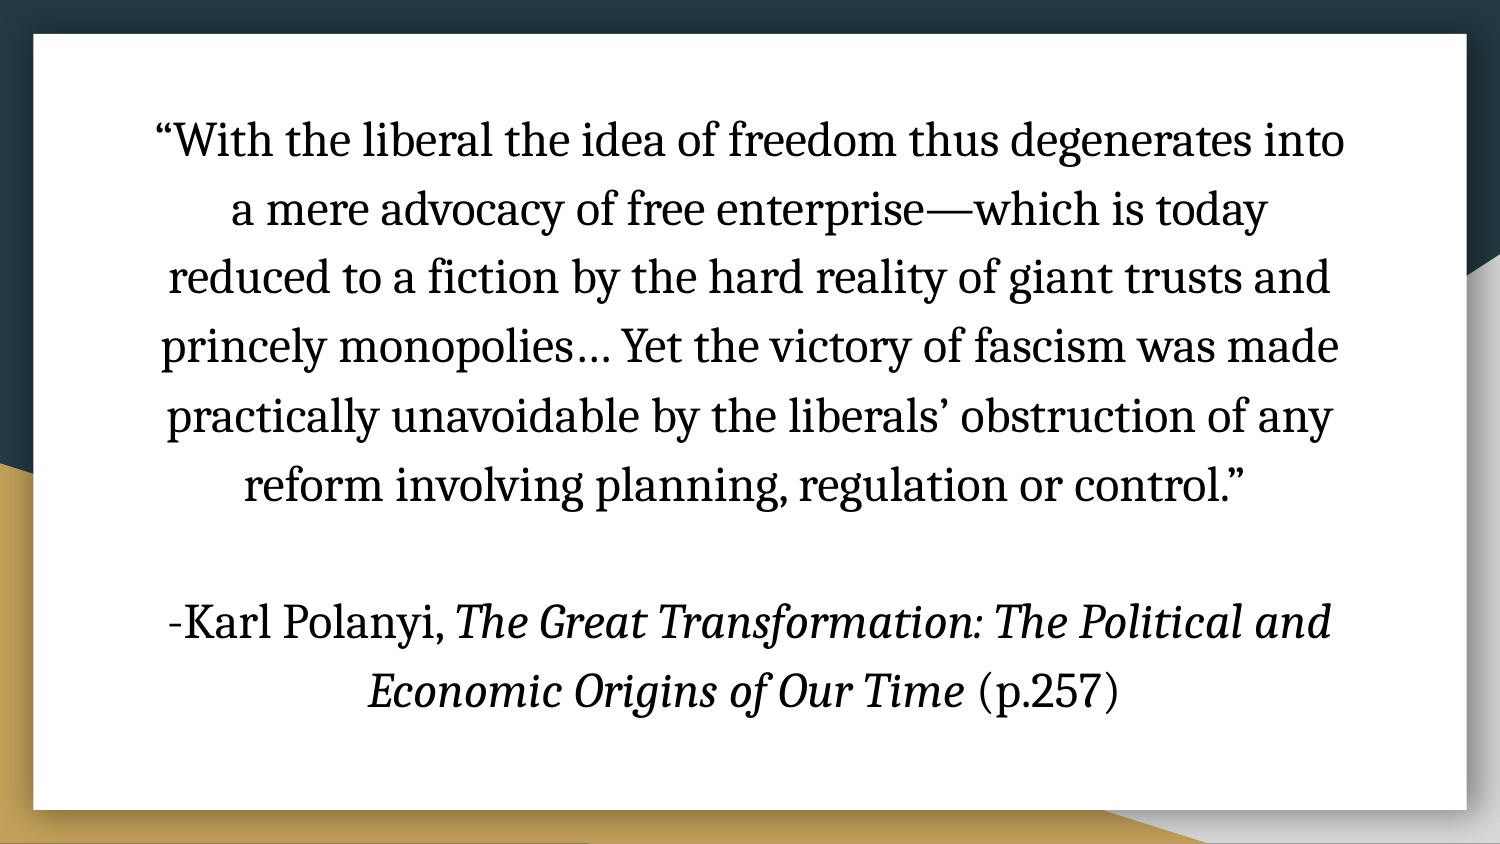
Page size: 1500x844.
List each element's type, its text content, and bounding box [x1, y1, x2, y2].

list “With the liberal the idea of freedom thus degenerates into a mere advocacy of free enterprise—which is today reduced to a fiction by the hard reality of giant trusts and princely monopolies… Yet the victory of fascism was made practically unavoidable by the liberals’ obstruction of any reform involving planning, regulation or control.” -Karl Polanyi, The Great Transformation: The Political and Economic Origins of Our Time (p.257) [134, 82, 1366, 665]
